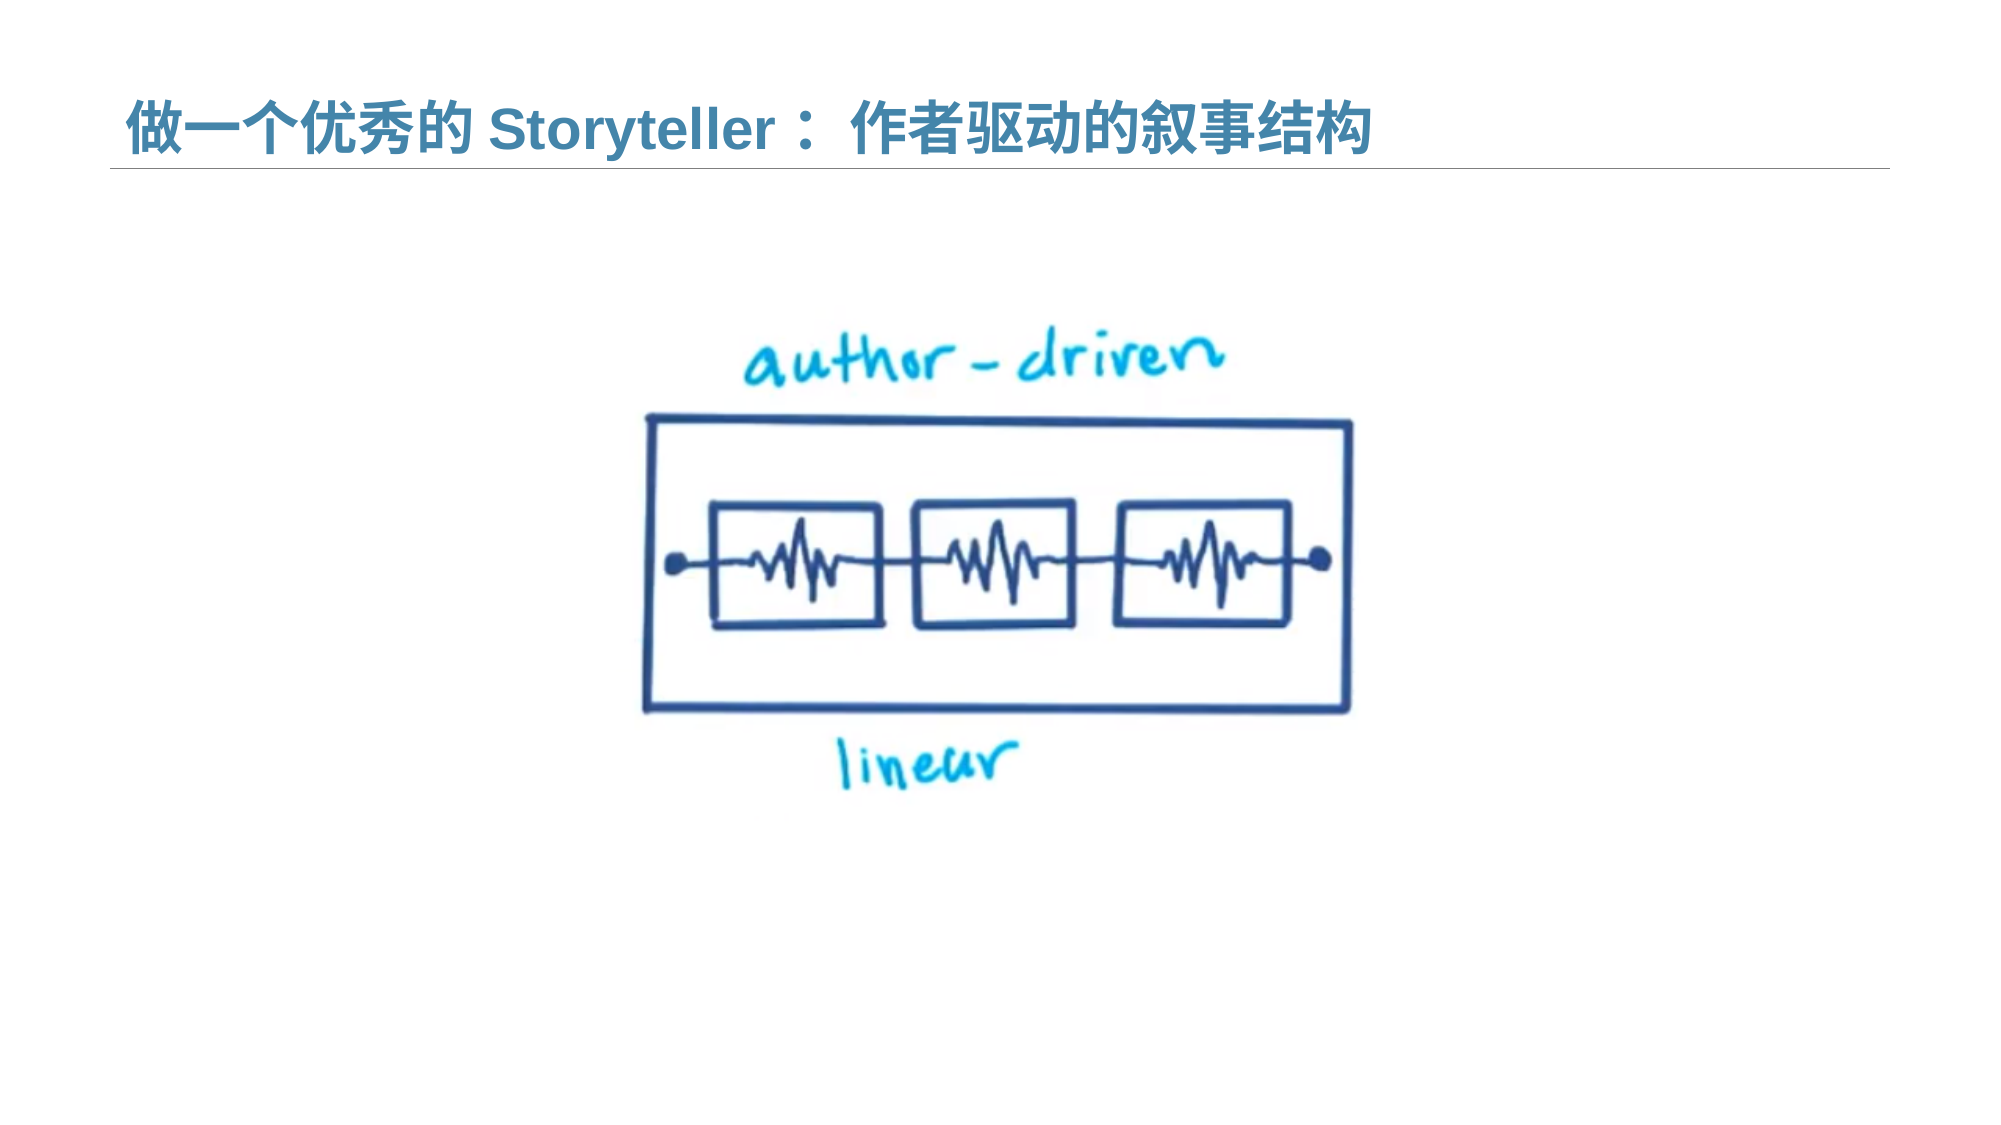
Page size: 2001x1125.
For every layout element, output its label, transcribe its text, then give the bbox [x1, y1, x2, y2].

picture [615, 300, 1384, 825]
title 做一个优秀的Storyteller：作者驱动的叙事结构 [109, 0, 1890, 169]
